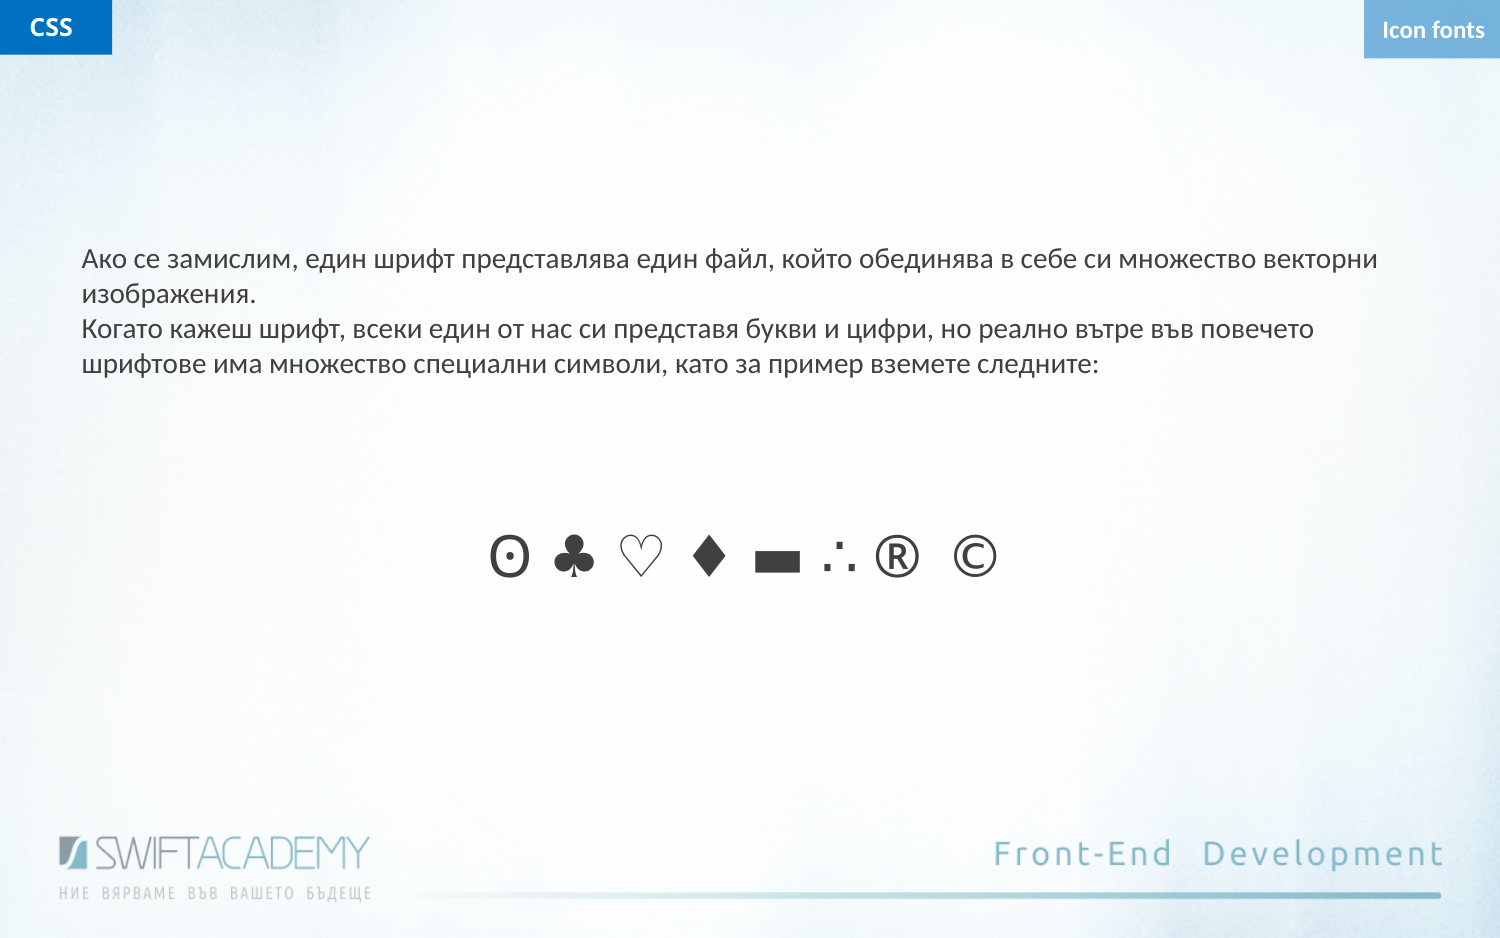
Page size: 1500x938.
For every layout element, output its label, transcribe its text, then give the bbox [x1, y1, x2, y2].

text_box [1363, 0, 1500, 59]
text_box [0, 0, 113, 56]
text_box Icon fonts [1364, 6, 1500, 52]
text_box Ако се замислим, един шрифт представлява един файл, който обединява в себе си множество векторни изображения. Когато кажеш шрифт, всеки един от нас си представя букви и цифри, но реално вътре във повечето шрифтове има множество специални символи, като за пример вземете следните: Ꙩ ♣ ♡ ♦ ▬ ∴ ® © [66, 232, 1426, 597]
text_box CSS [14, 4, 101, 49]
